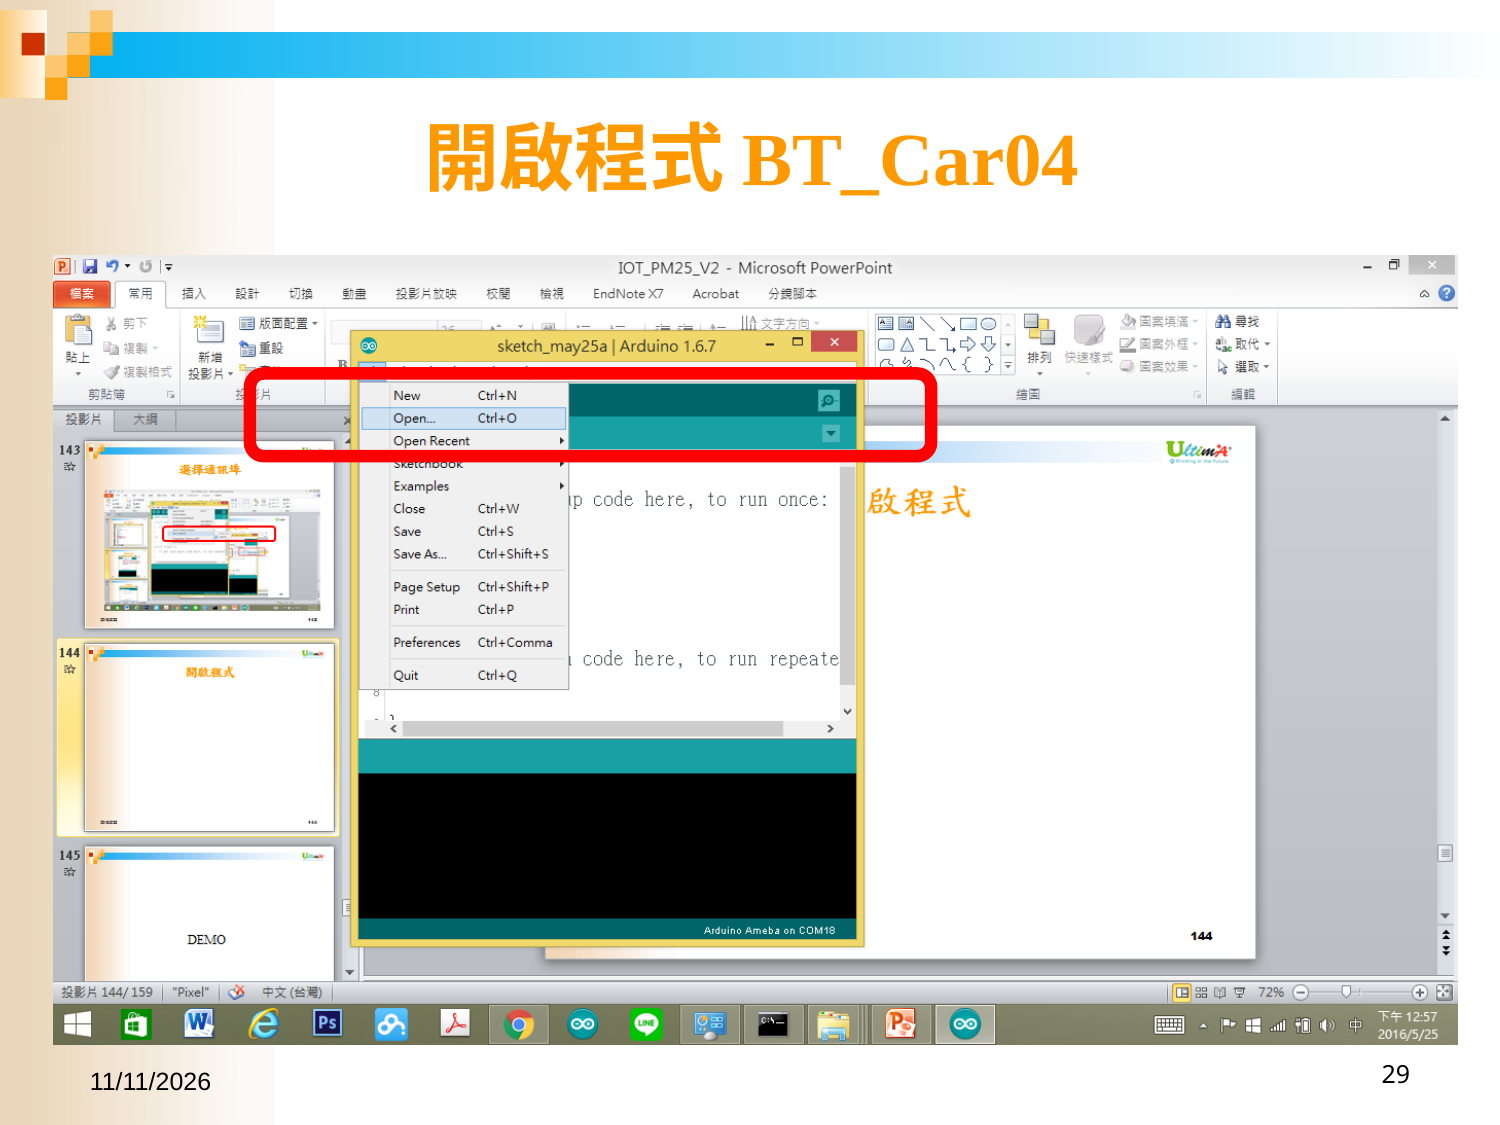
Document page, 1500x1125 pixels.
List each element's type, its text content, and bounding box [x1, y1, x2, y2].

text_box 2016/7/28 [75, 1053, 425, 1103]
text_box 29 [1074, 1053, 1425, 1100]
title 開啟程式BT_Car04 [76, 42, 1427, 253]
picture [52, 255, 1458, 1045]
